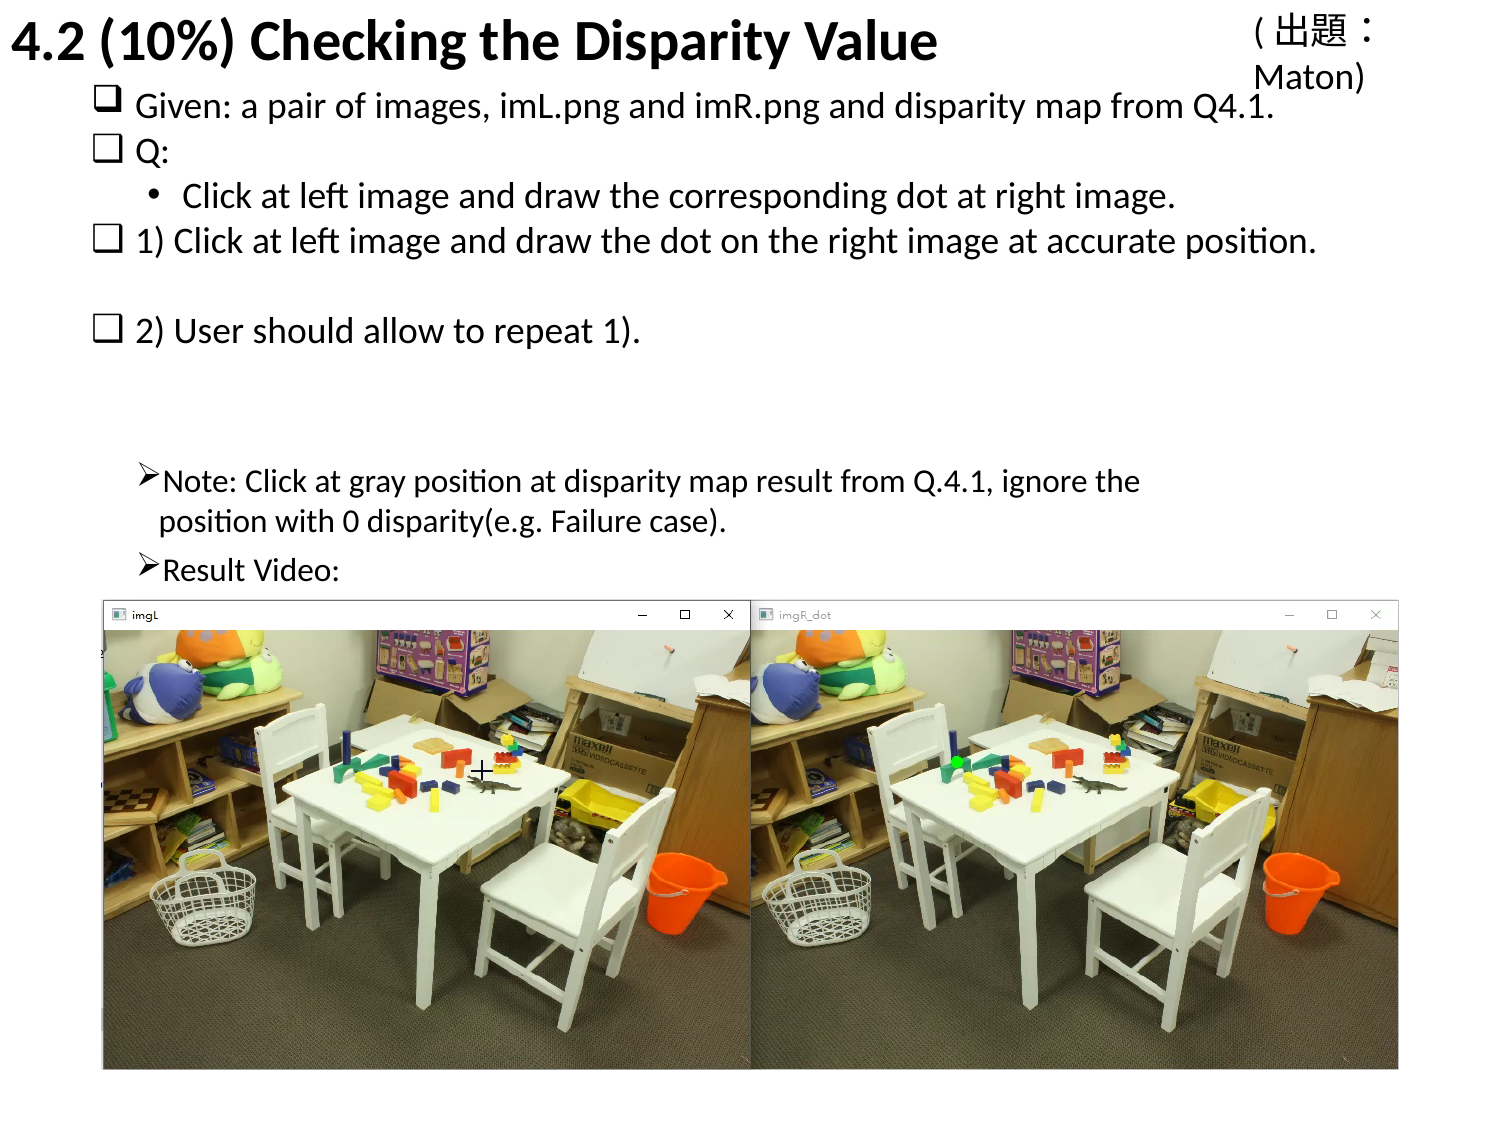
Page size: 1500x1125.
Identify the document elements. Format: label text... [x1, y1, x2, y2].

text_box Note: Click at gray position at disparity map result from Q.4.1, ignore the position with 0 disparity(e.g. Failure case). [121, 451, 1253, 541]
text_box (出題：Maton) [1238, 0, 1500, 105]
text_box Given: a pair of images, imL.png and imR.png and disparity map from Q4.1. Q: Click at left image and draw the corresponding dot at right image. 1) Click at left image and draw the dot on the right image at accurate position. 2) User should allow to repeat 1). [76, 73, 1412, 359]
text_box 4.2 (10%) Checking the Disparity Value [0, 2, 1031, 82]
text_box Result Video: [121, 541, 1253, 596]
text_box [99, 598, 1400, 1071]
